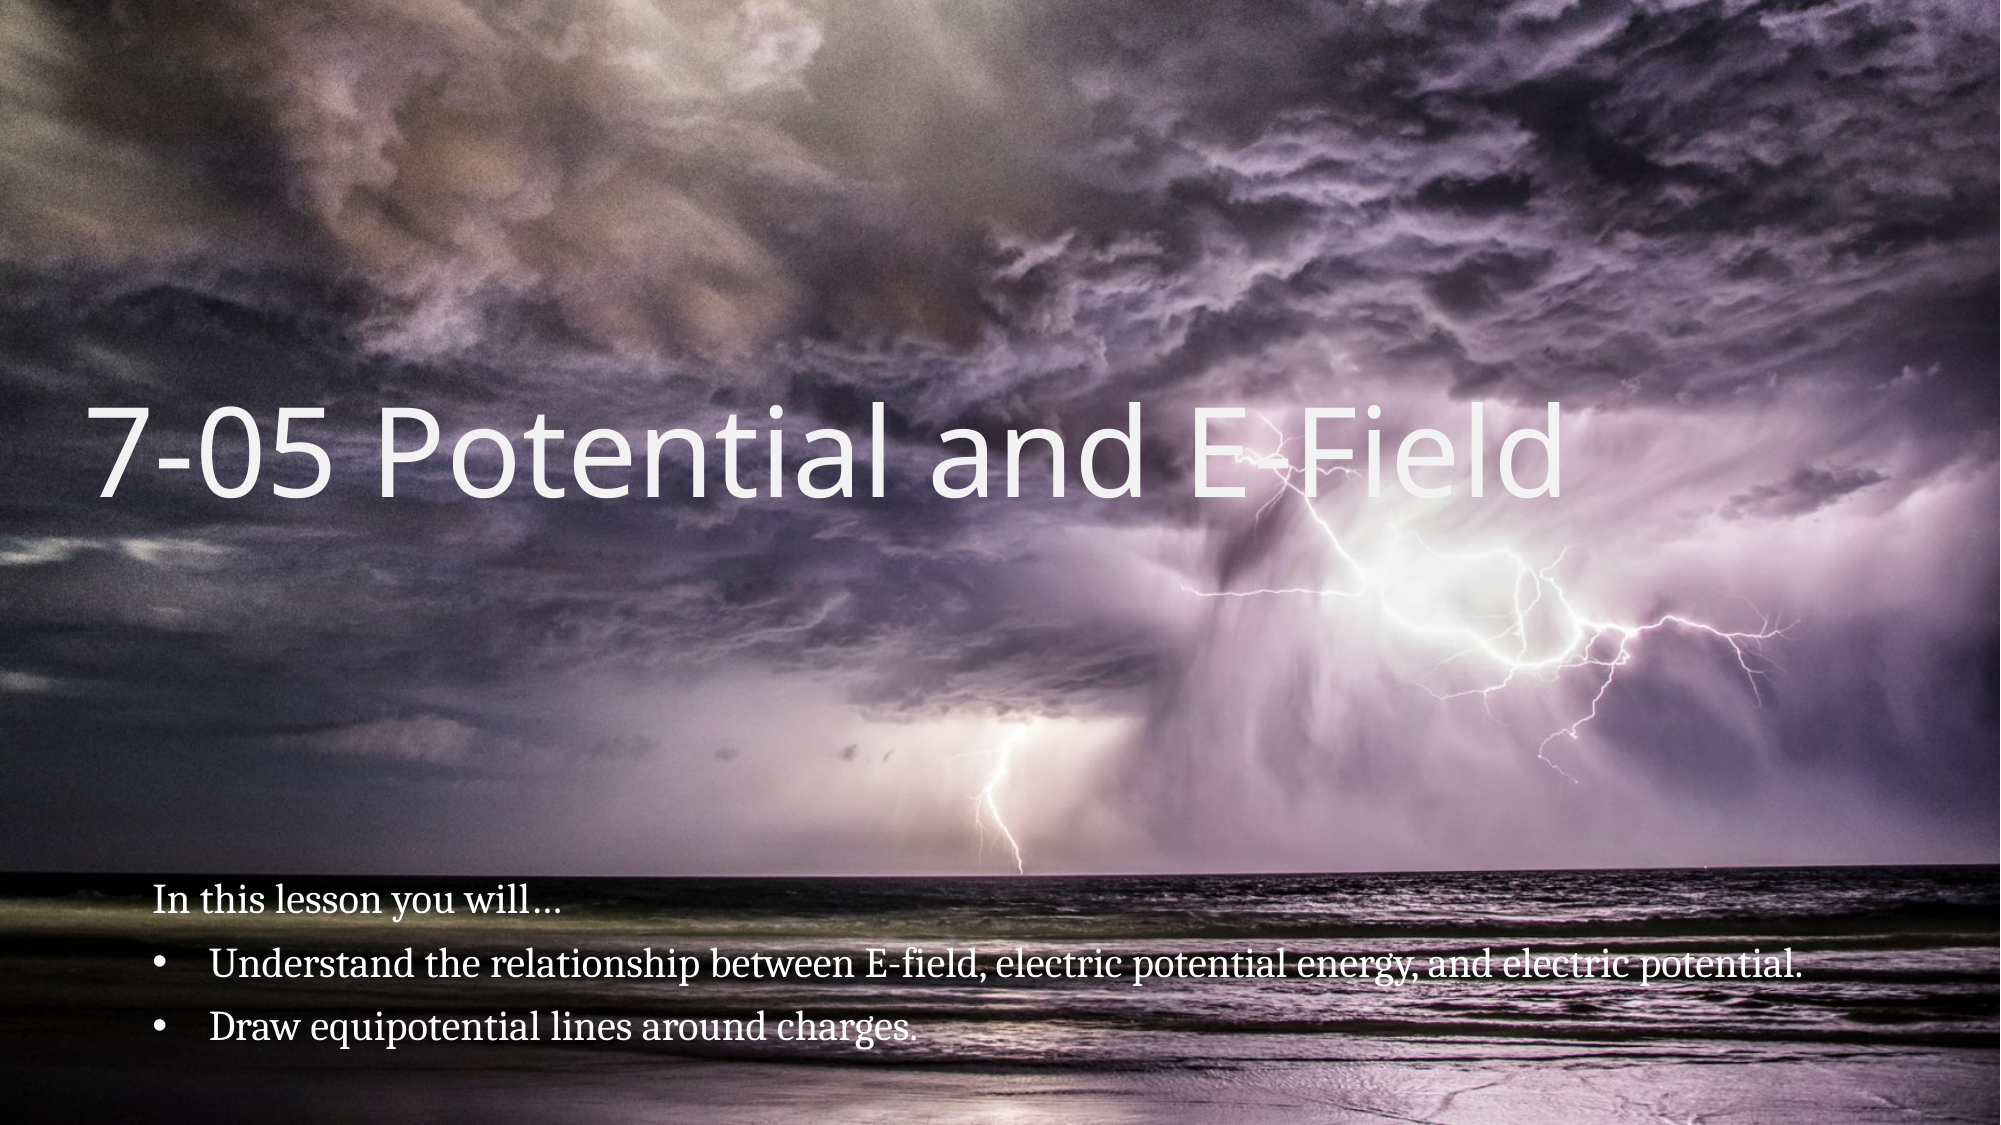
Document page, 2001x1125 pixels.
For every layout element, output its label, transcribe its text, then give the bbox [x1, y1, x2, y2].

list In this lesson you will… Understand the relationship between E-field, electric potential energy, and electric potential. Draw equipotential lines around charges. [137, 869, 1863, 1061]
title 7-05 Potential and E-Field [68, 64, 1794, 533]
picture [0, 0, 2000, 1125]
